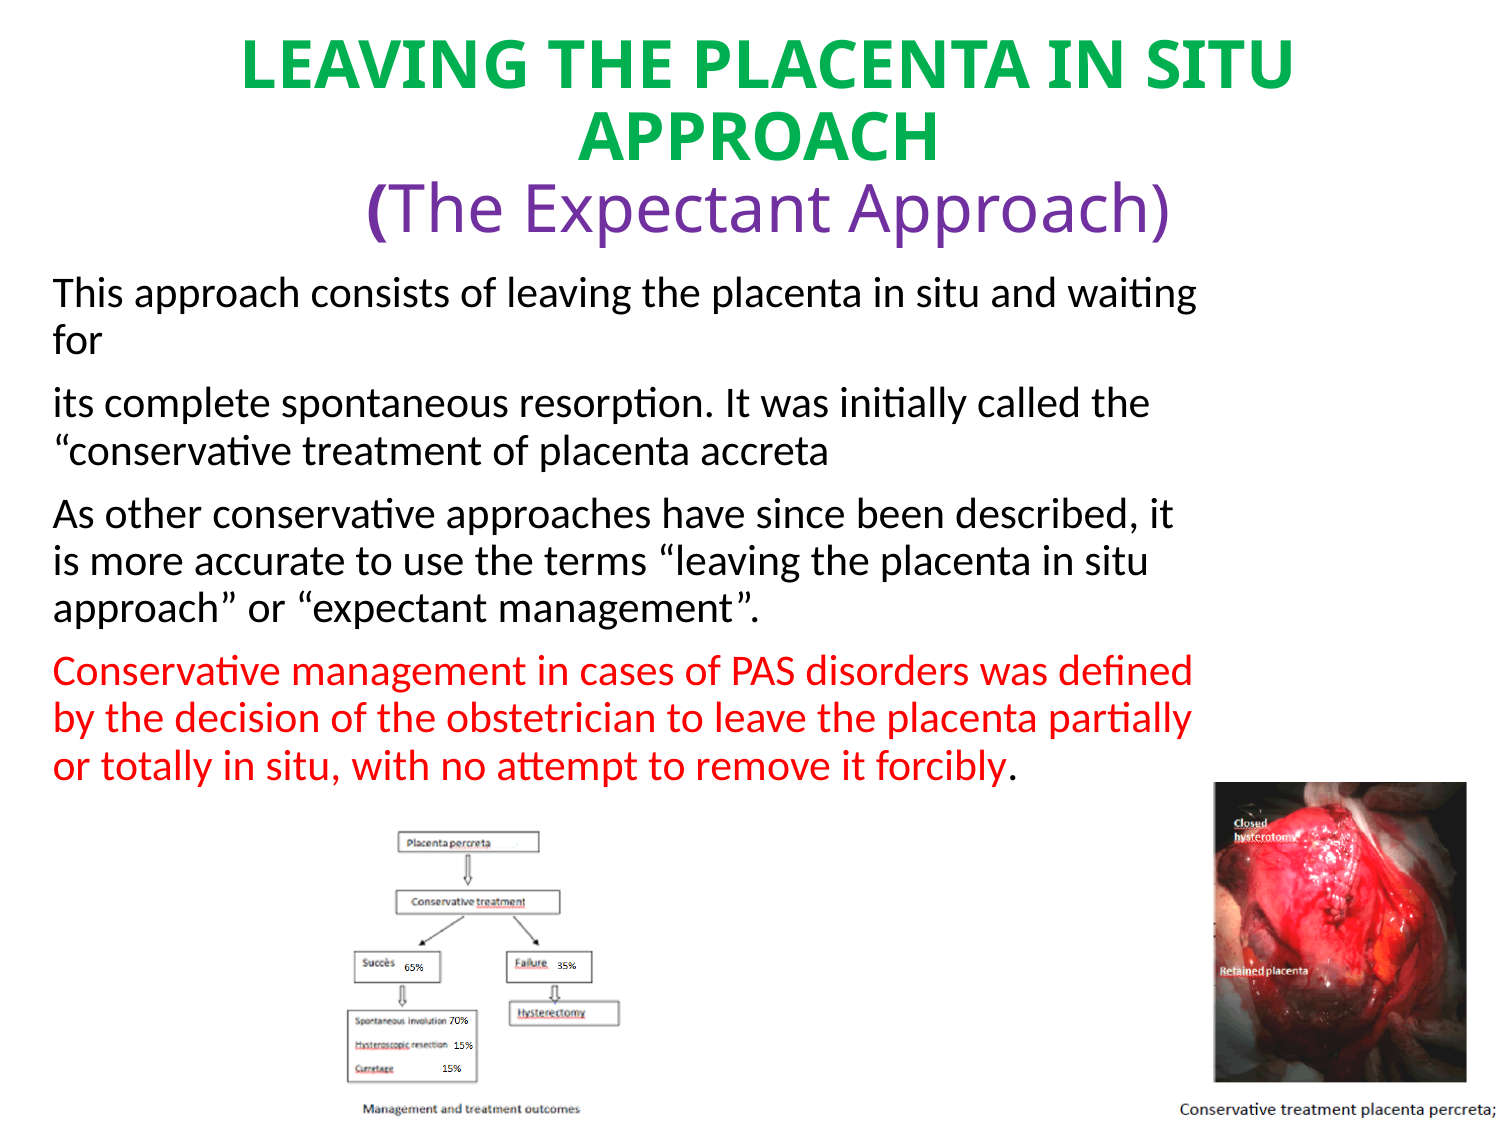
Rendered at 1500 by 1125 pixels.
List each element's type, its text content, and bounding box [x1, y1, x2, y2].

picture [312, 810, 627, 1121]
title LEAVING THE PLACENTA IN SITU APPROACH (The Expectant Approach) [75, 45, 1463, 233]
picture [1174, 782, 1500, 1125]
list This approach consists of leaving the placenta in situ and waiting for its complete spontaneous resorption. It was initially called the “conservative treatment of placenta accreta As other conservative approaches have since been described, it is more accurate to use the terms “leaving the placenta in situ approach” or “expectant management”. Conservative management in cases of PAS disorders was defined by the decision of the obstetrician to leave the placenta partially or totally in situ, with no attempt to remove it forcibly. [37, 262, 1216, 1100]
